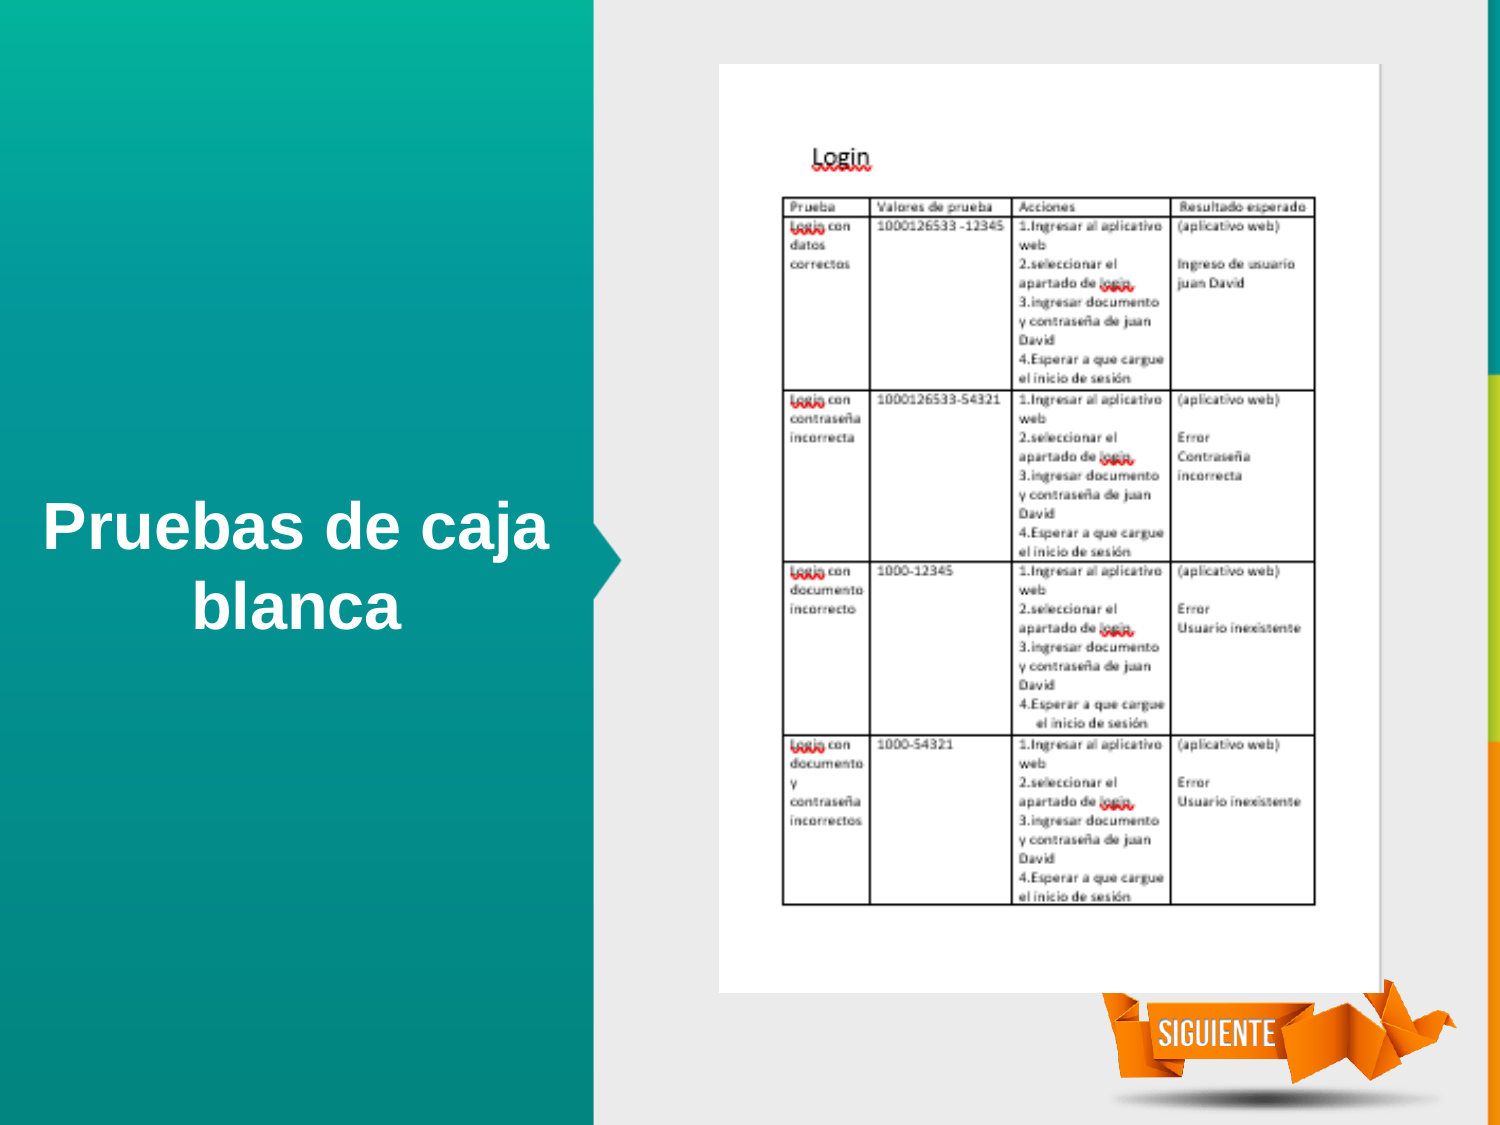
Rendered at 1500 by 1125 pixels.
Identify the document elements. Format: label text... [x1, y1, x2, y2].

text_box Pruebas de caja blanca [0, 0, 594, 1125]
picture [594, 0, 1500, 1125]
